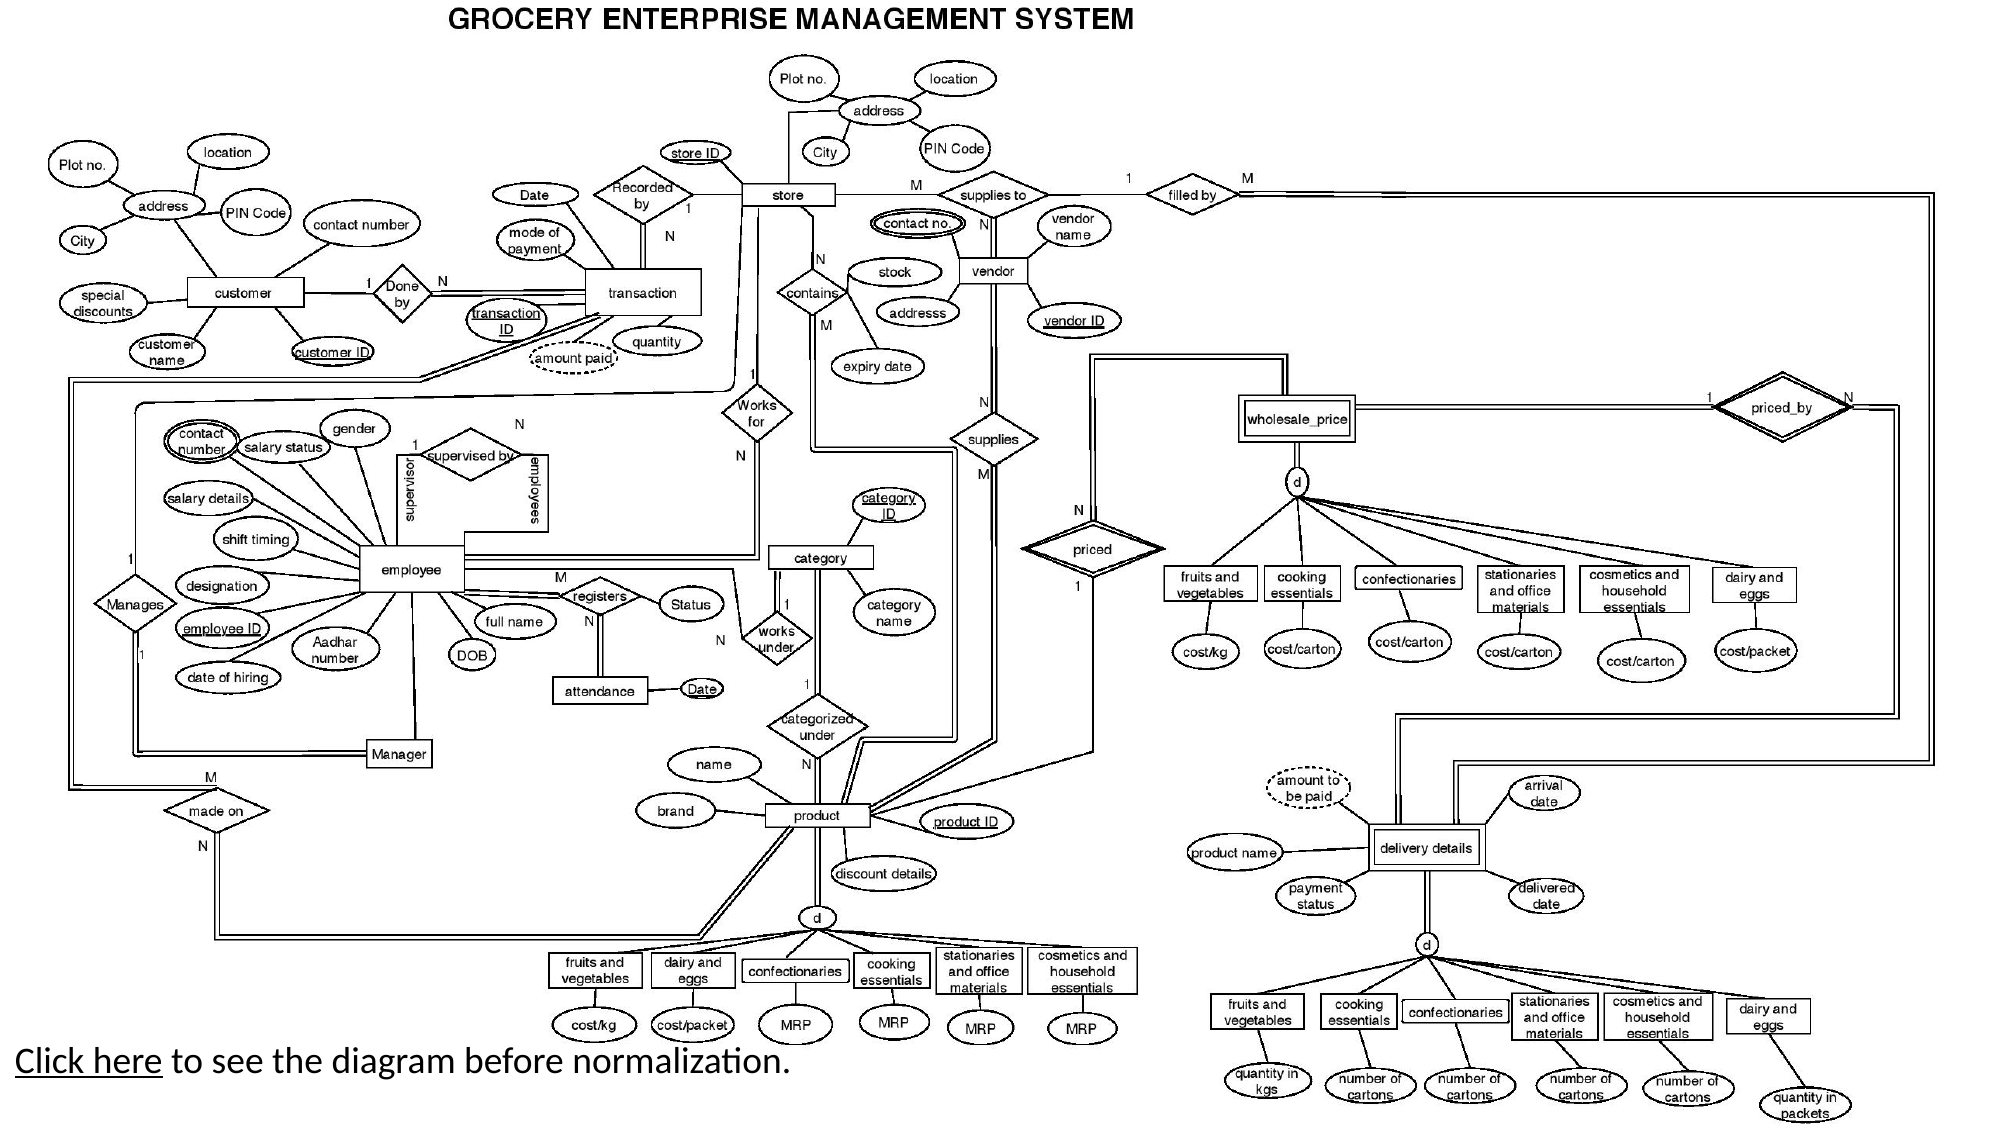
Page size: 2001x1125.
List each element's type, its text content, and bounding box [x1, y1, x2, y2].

text_box Click here to see the diagram before normalization. [0, 1028, 47, 1089]
picture [47, 0, 1952, 1125]
